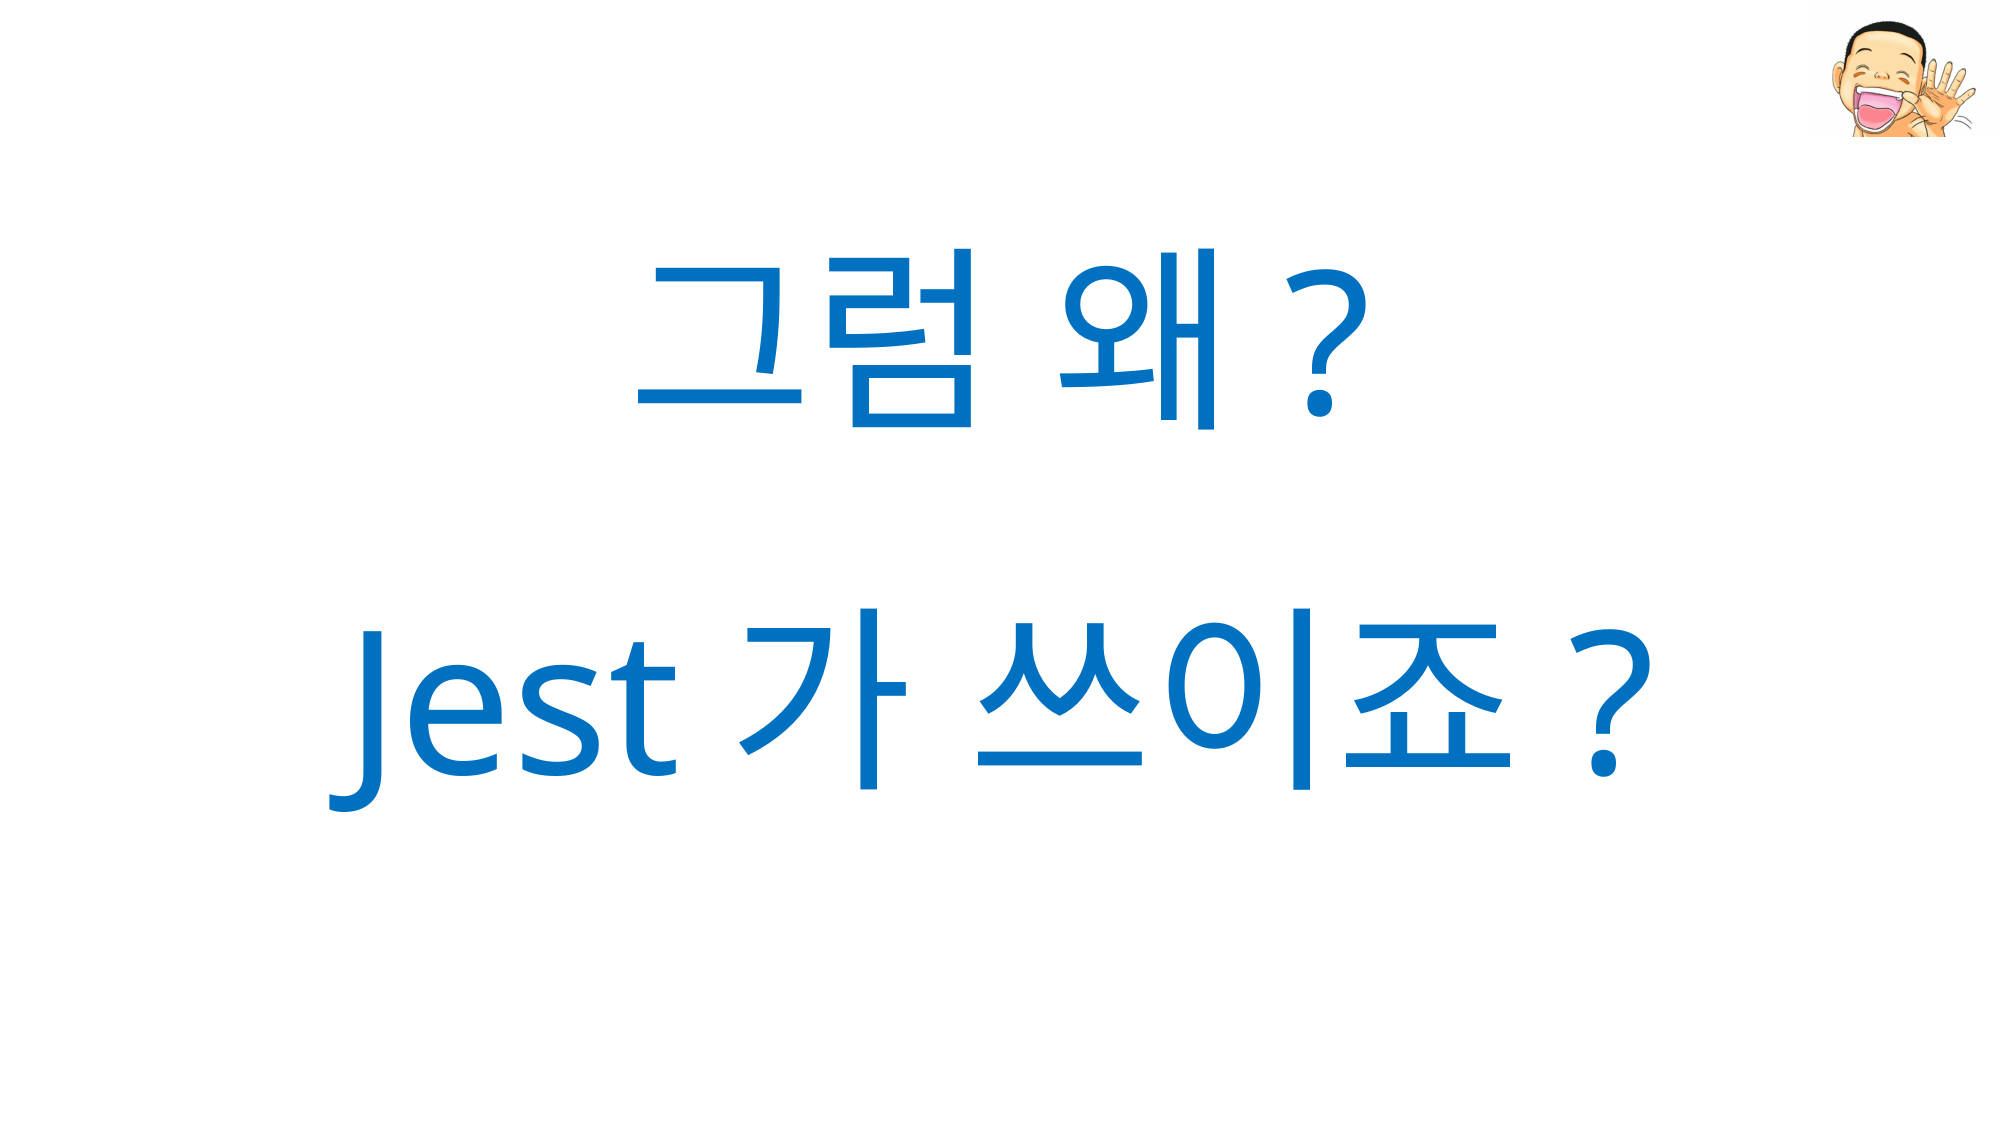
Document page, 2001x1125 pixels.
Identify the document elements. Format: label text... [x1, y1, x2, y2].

picture [1808, 0, 2000, 86]
text_box 그럼 왜? Jest가 쓰이죠? [0, 86, 2000, 822]
